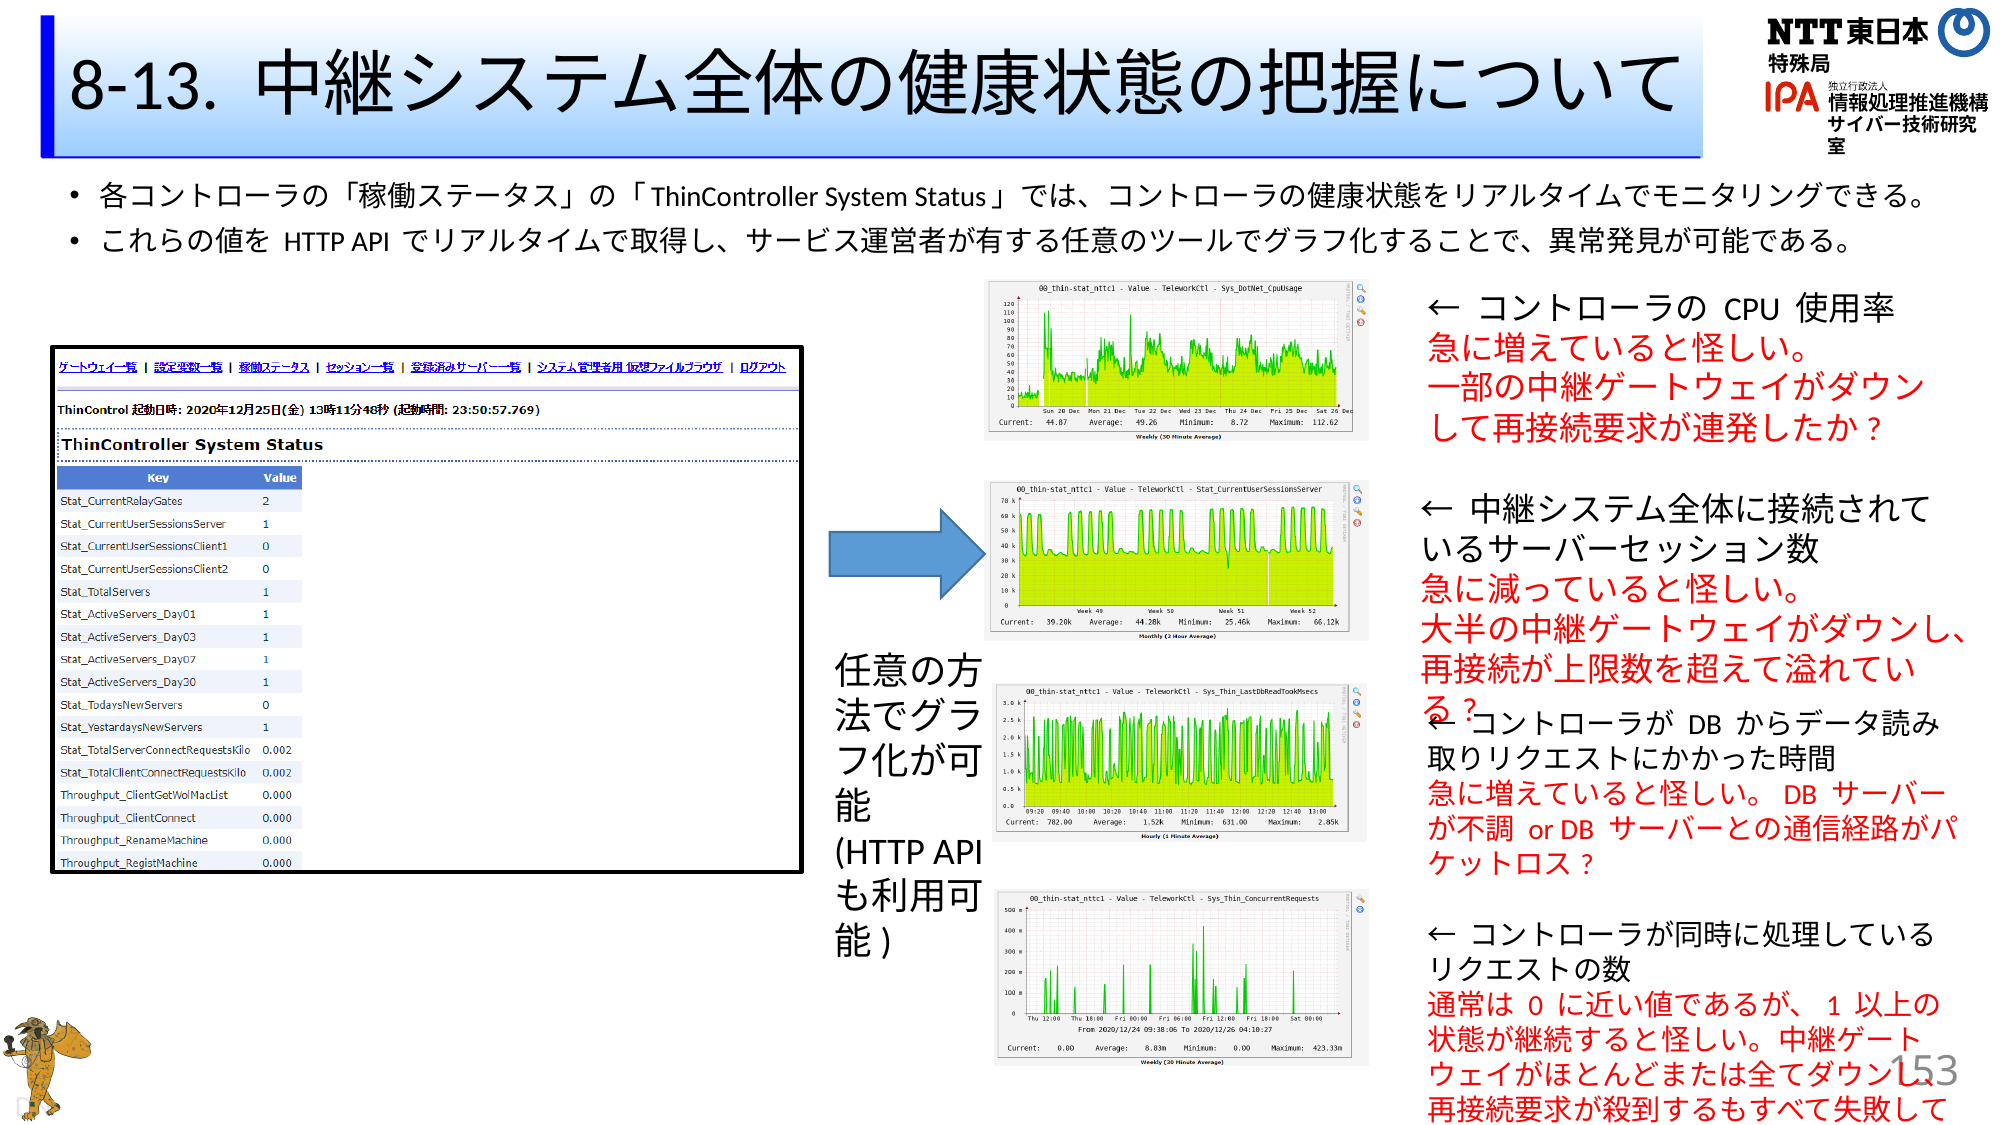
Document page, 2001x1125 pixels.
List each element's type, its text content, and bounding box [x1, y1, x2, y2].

picture [992, 683, 1367, 842]
text_box ← コントローラの CPU 使用率 急に増えていると怪しい。 一部の中継ゲートウェイがダウンして再接続要求が連発したか? [1412, 279, 1962, 454]
title 8-13. 中継システム全体の健康状態の把握について [54, 30, 1703, 143]
text_box ← コントローラが DB からデータ読み取りリクエストにかかった時間 急に増えていると怪しい。DB サーバーが不調 or DB サーバーとの通信経路がパケットロス? [1412, 698, 1975, 888]
text_box [828, 507, 984, 601]
list 各コントローラの「稼働ステータス」の「ThinController System Status」では、コントローラの健康状態をリアルタイムでモニタリングできる。 これらの値を HTTP API でリアルタイムで取得し、サービス運営者が有する任意のツールでグラフ化することで、異常発見が可能である。 [54, 173, 1949, 275]
picture [984, 279, 1369, 441]
text_box 任意の方法でグラフ化が可能 (HTTP API も利用可能) [819, 640, 1016, 970]
picture [984, 480, 1369, 641]
picture [994, 889, 1369, 1066]
text_box ← コントローラが同時に処理しているリクエストの数 通常は 0 に近い値であるが、1 以上の状態が継続すると怪しい。中継ゲートウェイがほとんどまたは全てダウンし、再接続要求が殺到するもすべて失敗している? [1412, 909, 1975, 1125]
picture [54, 349, 800, 870]
text_box ← 中継システム全体に接続されているサーバーセッション数 急に減っていると怪しい。 大半の中継ゲートウェイがダウンし、再接続が上限数を超えて溢れている? [1406, 480, 1968, 736]
